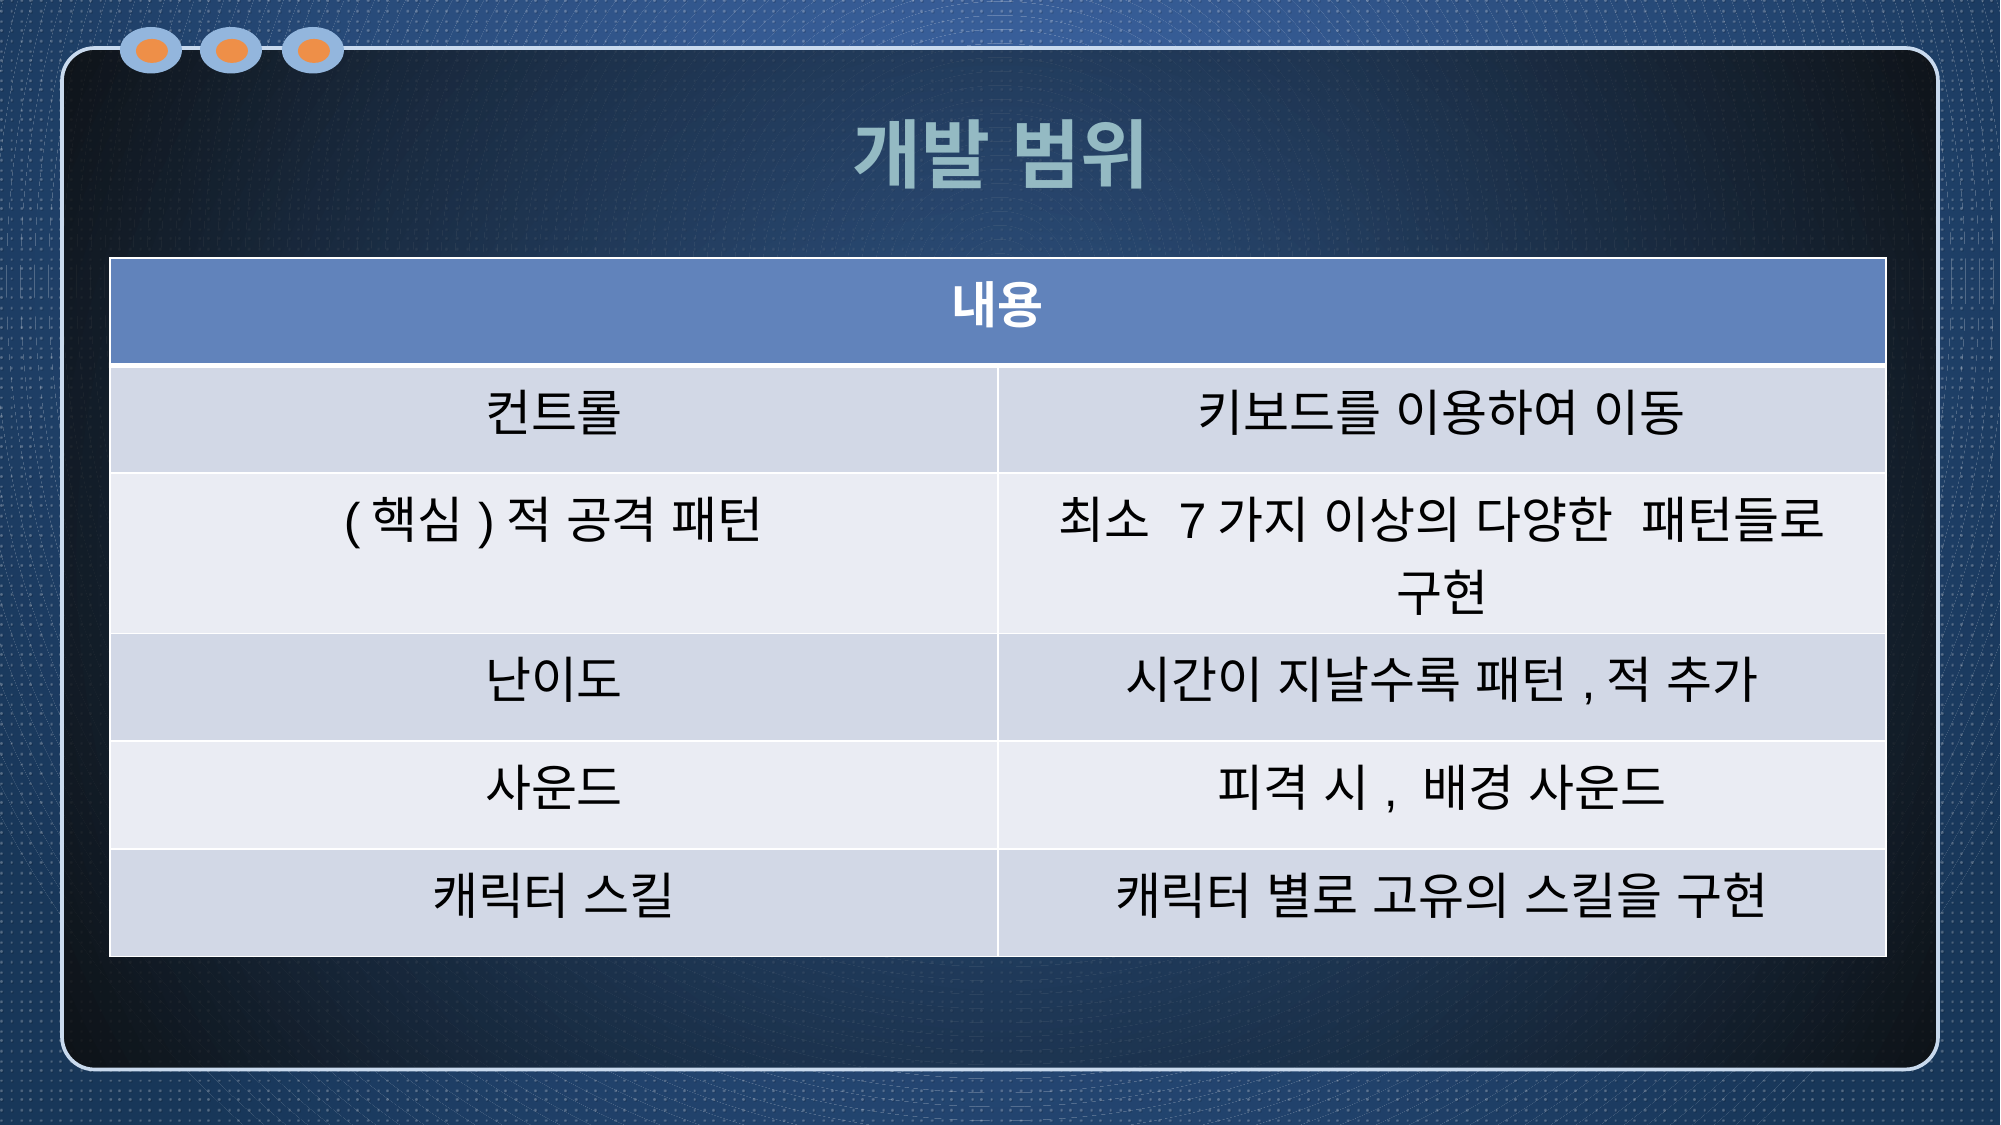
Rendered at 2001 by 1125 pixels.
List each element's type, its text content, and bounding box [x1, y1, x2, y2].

table_cell 최소 7가지 이상의 다양한 패턴들로 구현 [999, 474, 1885, 633]
table_header 내용 [111, 259, 1885, 363]
table_cell 컨트롤 [111, 368, 997, 472]
table_cell 시간이 지날수록 패턴,적 추가 [999, 634, 1885, 740]
table_cell 캐릭터 스킬 [111, 850, 997, 956]
table_cell 캐릭터 별로 고유의 스킬을 구현 [999, 850, 1885, 956]
table_cell (핵심)적 공격 패턴 [111, 474, 997, 633]
table_cell 사운드 [111, 742, 997, 848]
table_cell 키보드를 이용하여 이동 [999, 368, 1885, 472]
table_cell 피격 시, 배경 사운드 [999, 742, 1885, 848]
title 개발 범위 [110, 75, 1892, 231]
table_cell 난이도 [111, 634, 997, 740]
